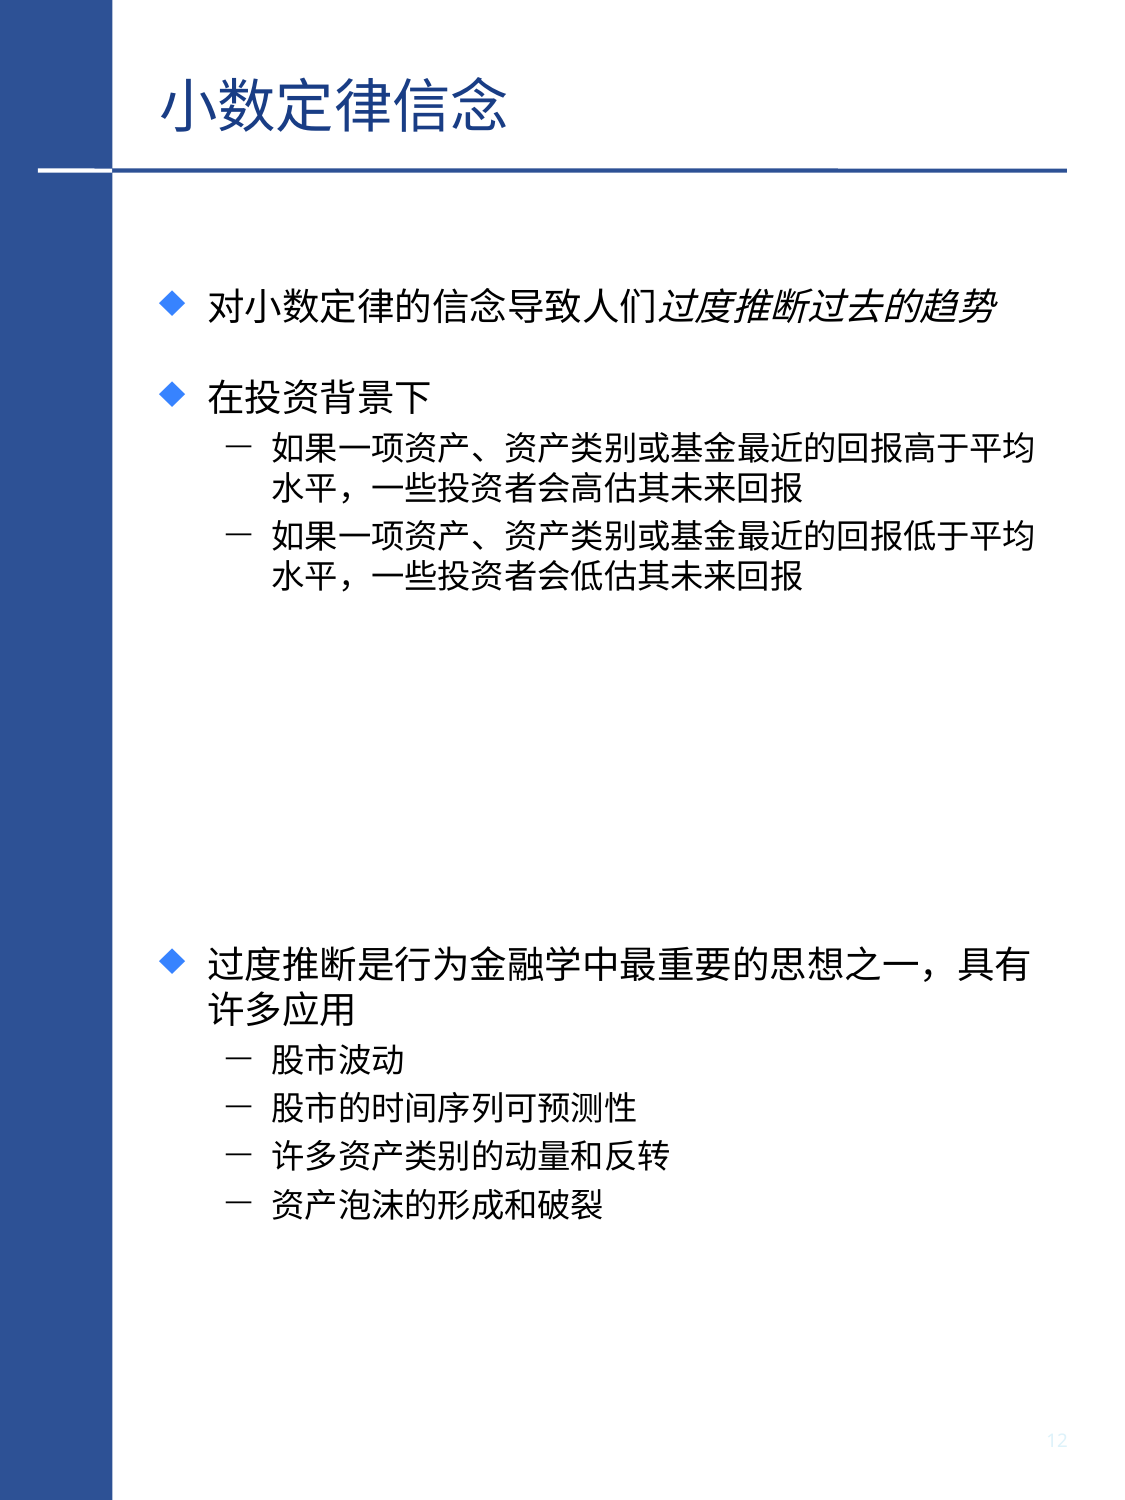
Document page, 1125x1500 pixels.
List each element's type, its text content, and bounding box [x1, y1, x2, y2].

list 对小数定律的信念导致人们过度推断过去的趋势 在投资背景下 如果一项资产、资产类别或基金最近的回报高于平均水平，一些投资者会高估其未来回报 如果一项资产、资产类别或基金最近的回报低于平均水平，一些投资者会低估其未来回报 过度推断是行为金融学中最重要的思想之一，具有许多应用 股市波动 股市的时间序列可预测性 许多资产类别的动量和反转 资产泡沫的形成和破裂 [158, 283, 1069, 1317]
slide_number 11 [1021, 1378, 1069, 1455]
title 小数定律信念 [159, 54, 1069, 154]
